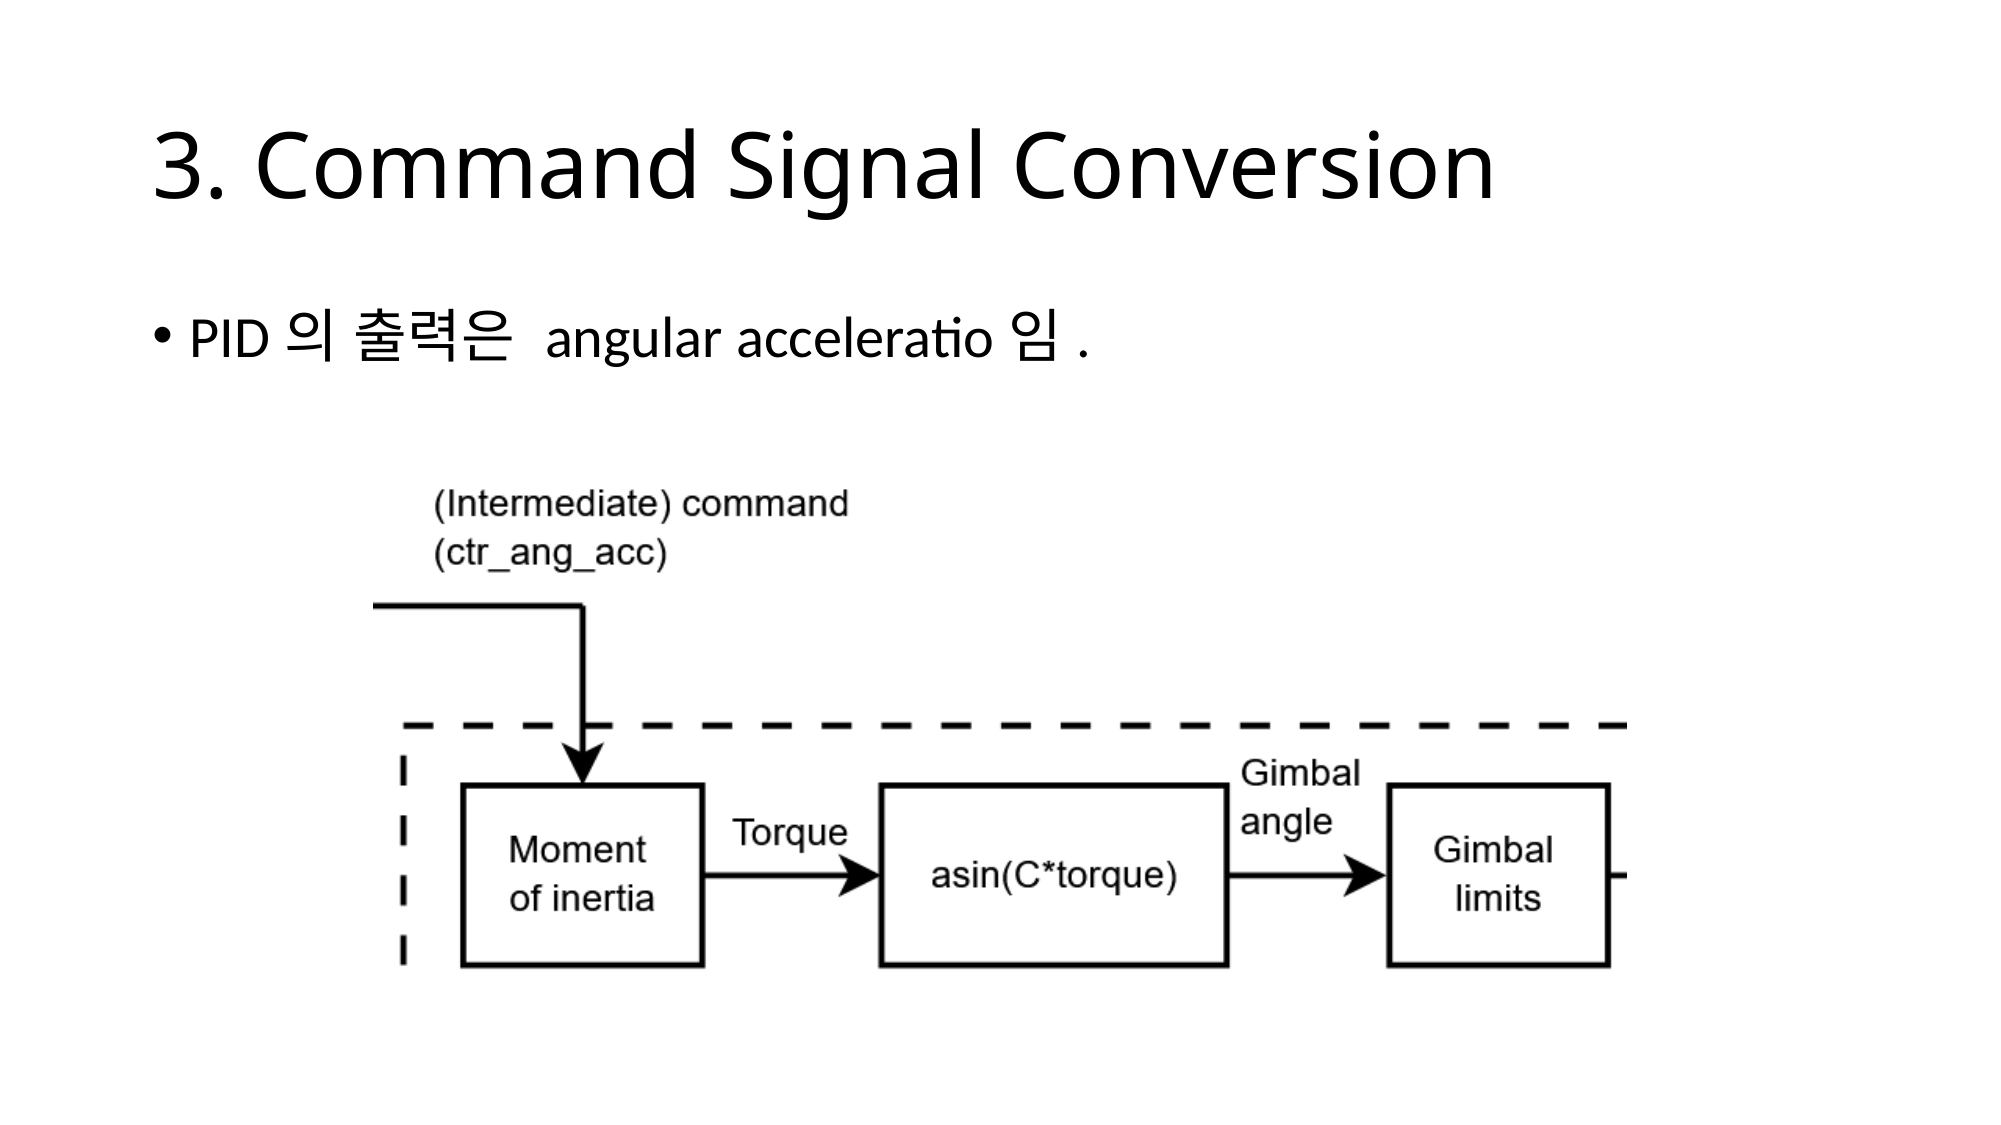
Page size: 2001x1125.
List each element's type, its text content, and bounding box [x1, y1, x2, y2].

picture [373, 474, 1627, 988]
title 3. Command Signal Conversion [137, 59, 1863, 278]
list PID의 출력은 angular acceleratio임. [137, 299, 1863, 1014]
